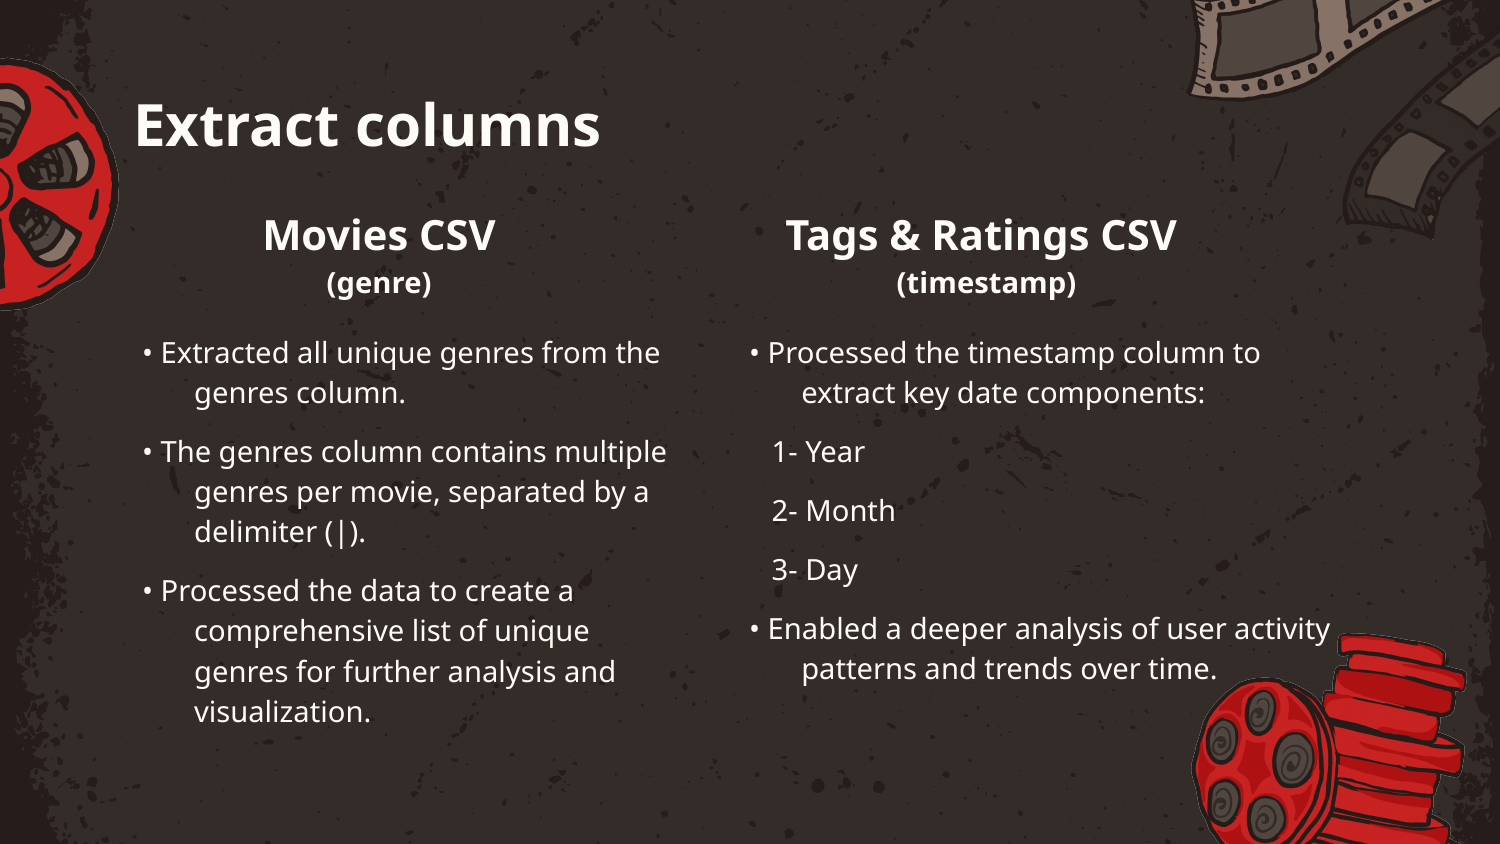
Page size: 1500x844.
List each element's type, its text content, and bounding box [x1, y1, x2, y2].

picture [0, 0, 1500, 844]
subtitle Tags & Ratings CSV (timestamp) [711, 218, 1262, 313]
subtitle • Processed the timestamp column to extract key date components: 1- Year 2- Month 3- Day • Enabled a deeper analysis of user activity patterns and trends over time. [711, 313, 1366, 720]
title Extract columns [118, 72, 1382, 167]
subtitle Movies CSV (genre) [163, 186, 595, 314]
subtitle • Extracted all unique genres from the genres column. • The genres column contains multiple genres per movie, separated by a delimiter (|). • Processed the data to create a comprehensive list of unique genres for further analysis and visualization. [104, 313, 698, 771]
